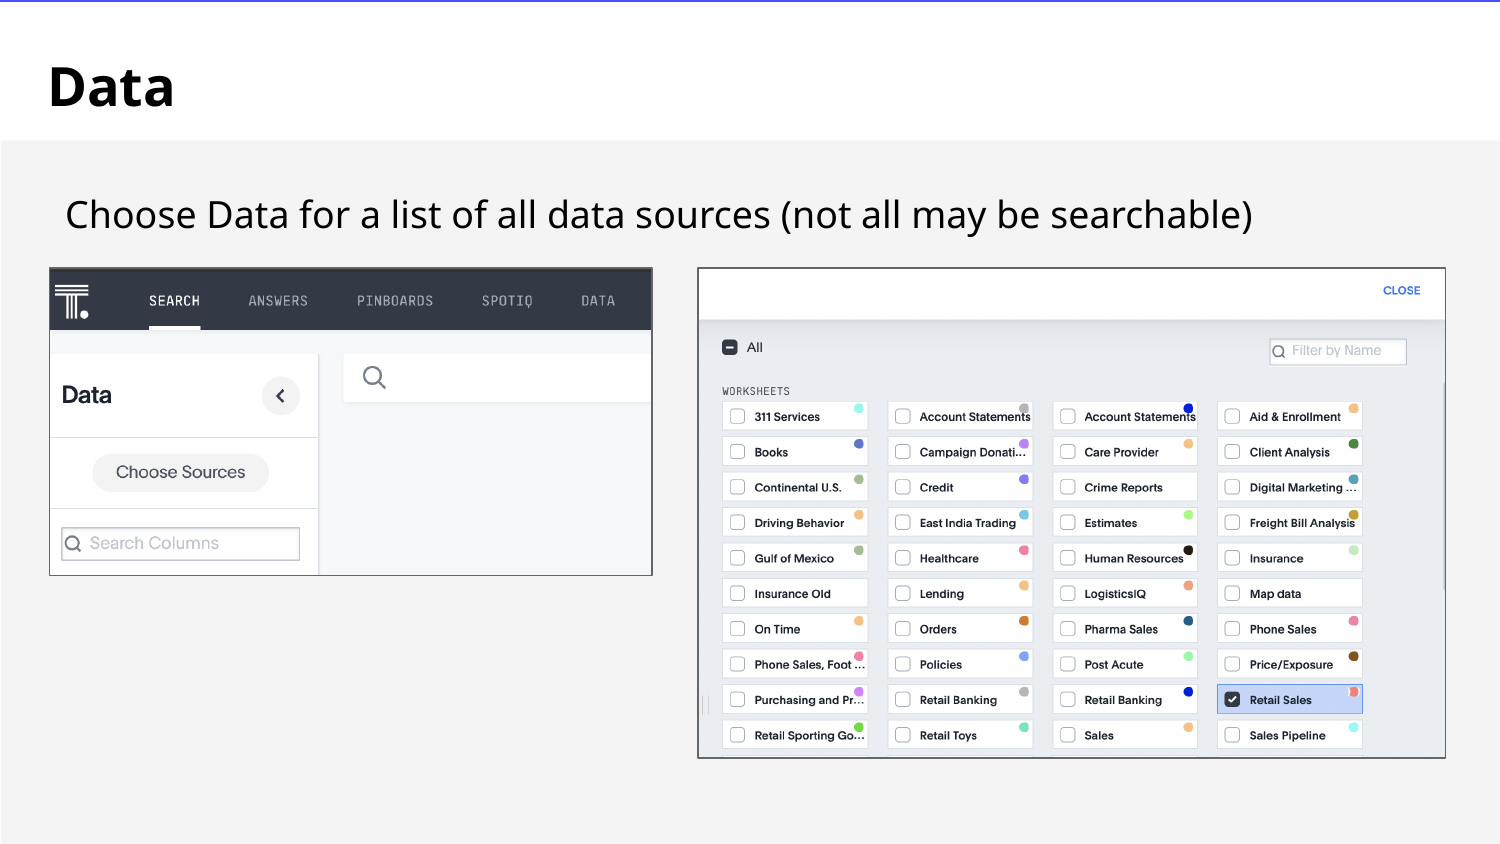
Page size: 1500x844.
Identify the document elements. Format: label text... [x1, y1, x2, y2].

picture [49, 268, 652, 576]
picture [698, 268, 1445, 758]
title Data [32, 45, 1425, 124]
text_box Choose Data for a list of all data sources (not all may be searchable) [50, 183, 1304, 490]
